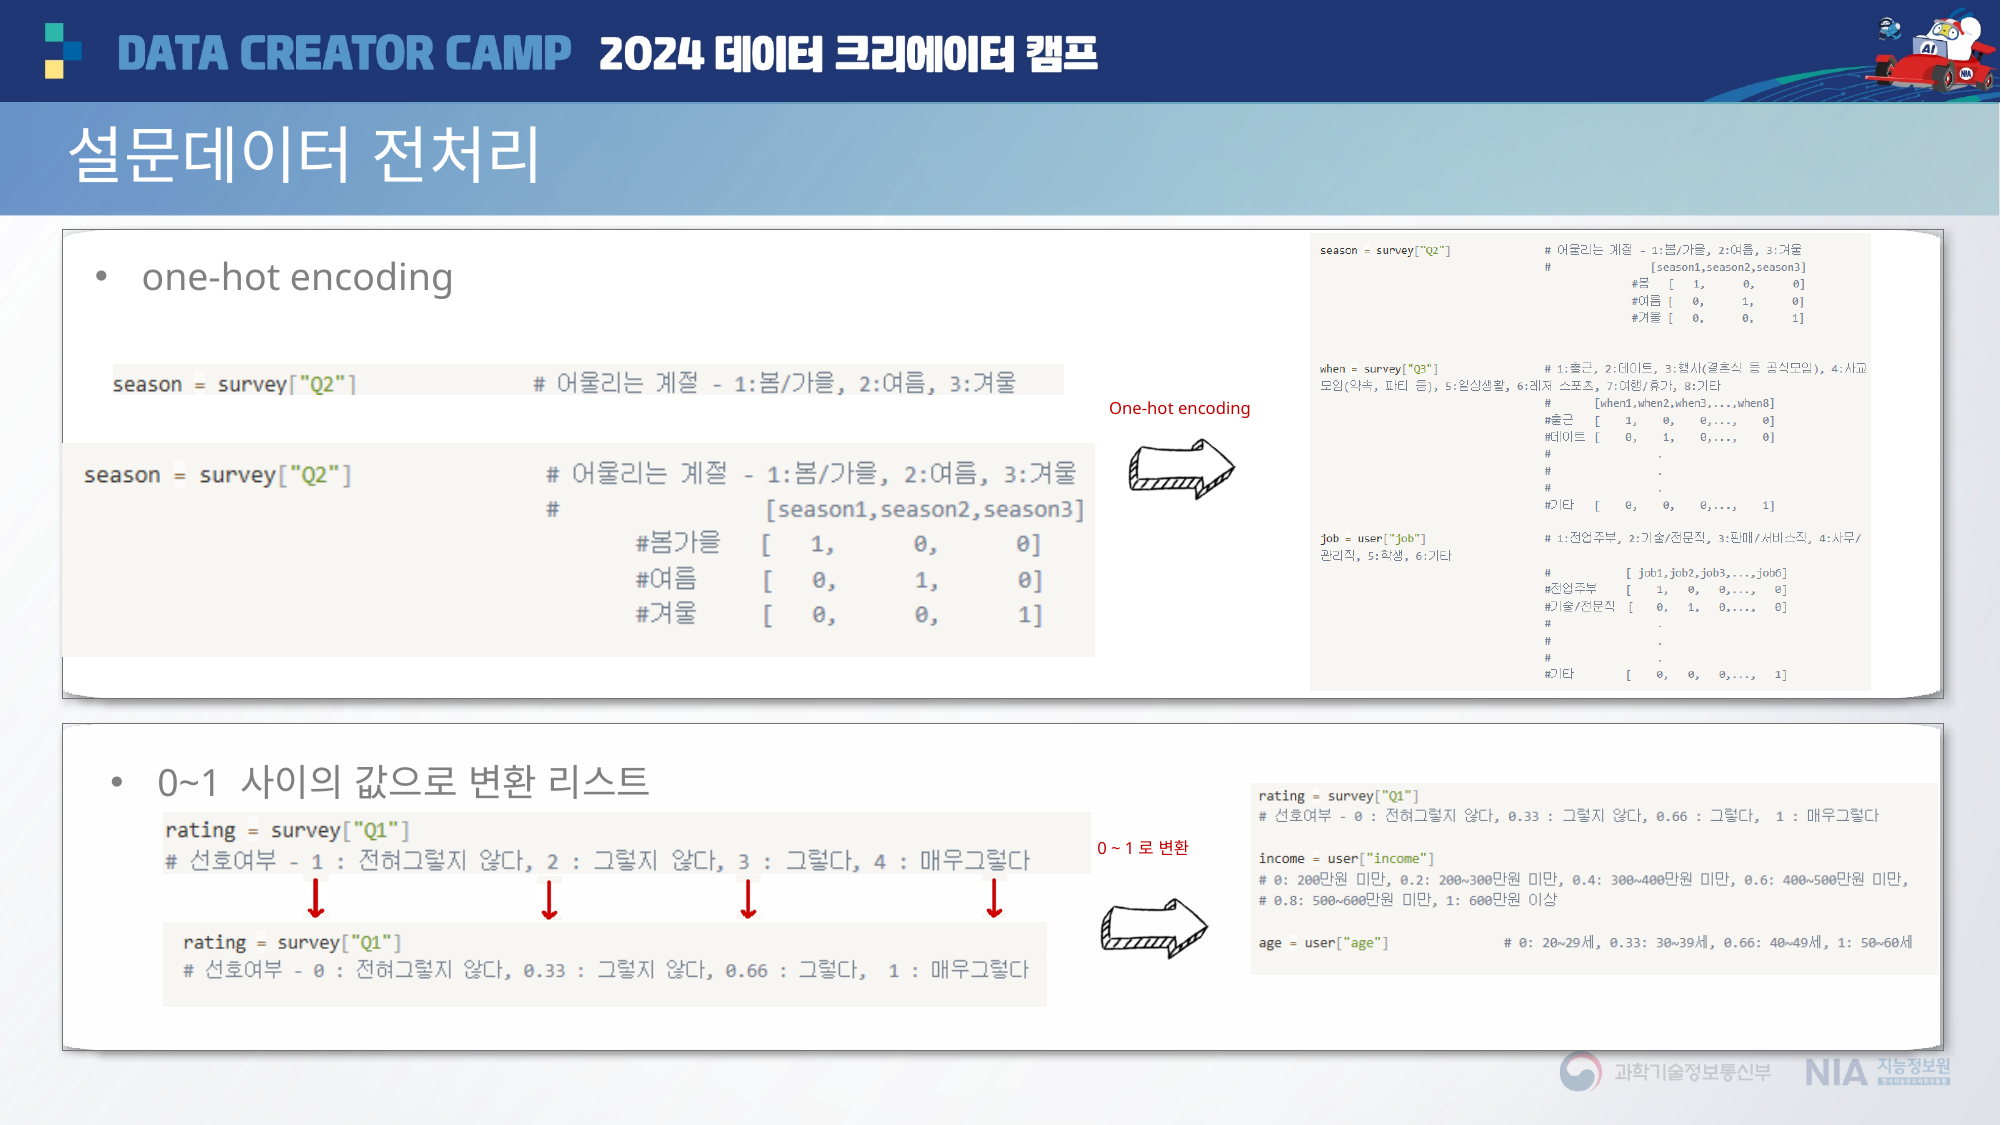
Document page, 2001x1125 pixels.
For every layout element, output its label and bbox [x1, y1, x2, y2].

picture [0, 0, 2000, 1125]
text_box [95, 751, 1329, 920]
